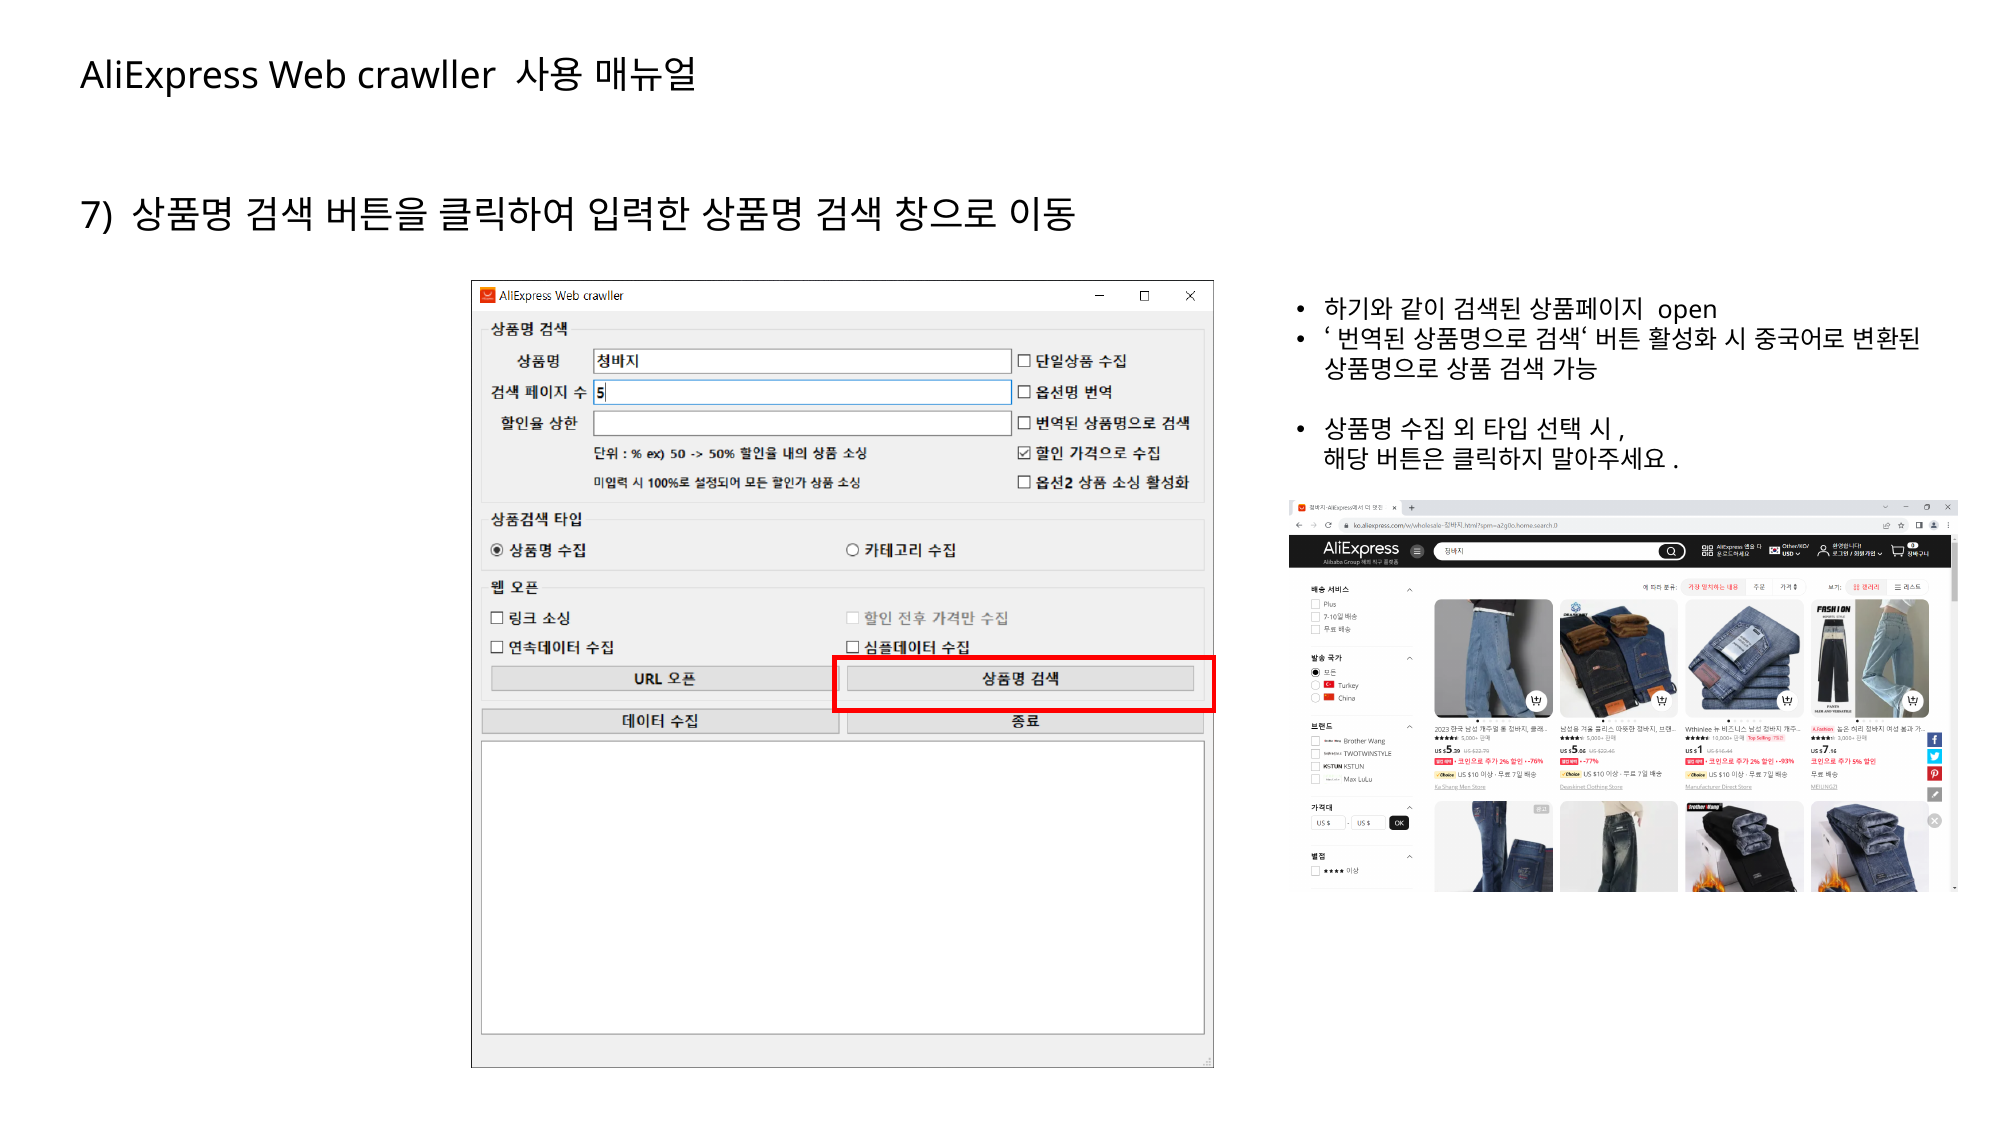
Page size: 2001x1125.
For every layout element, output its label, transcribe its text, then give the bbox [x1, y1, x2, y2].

text_box 하기와 같이 검색된 상품페이지 open ‘번역된 상품명으로 검색‘ 버튼 활성화 시 중국어로 변환된 상품명으로 상품 검색 가능 상품명 수집 외 타입 선택 시, 해당 버튼은 클릭하지 말아주세요. [1281, 286, 1965, 481]
text_box AliExpress Web crawller 사용 매뉴얼 [65, 43, 825, 104]
text_box 7) 상품명 검색 버튼을 클릭하여 입력한 상품명 검색 창으로 이동 [65, 184, 1620, 244]
picture [1289, 500, 1958, 892]
picture [471, 280, 1215, 1068]
